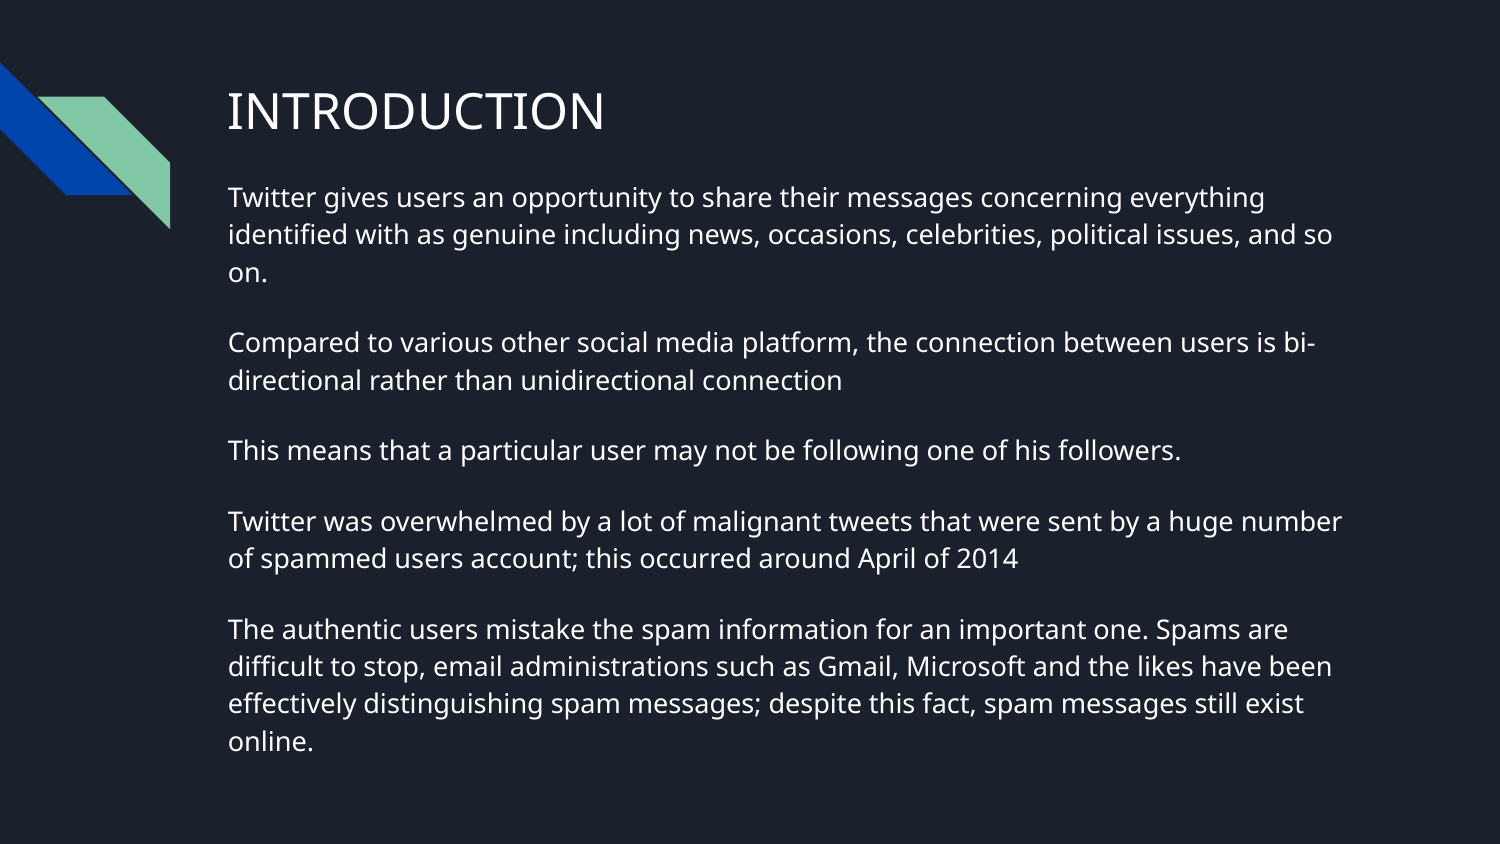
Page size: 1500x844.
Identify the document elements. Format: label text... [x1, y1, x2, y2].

title INTRODUCTION [212, 64, 1368, 160]
list Twitter gives users an opportunity to share their messages concerning everything identified with as genuine including news, occasions, celebrities, political issues, and so on. Compared to various other social media platform, the connection between users is bi-directional rather than unidirectional connection This means that a particular user may not be following one of his followers. Twitter was overwhelmed by a lot of malignant tweets that were sent by a huge number of spammed users account; this occurred around April of 2014 The authentic users mistake the spam information for an important one. Spams are difficult to stop, email administrations such as Gmail, Microsoft and the likes have been effectively distinguishing spam messages; despite this fact, spam messages still exist online. [212, 160, 1368, 735]
